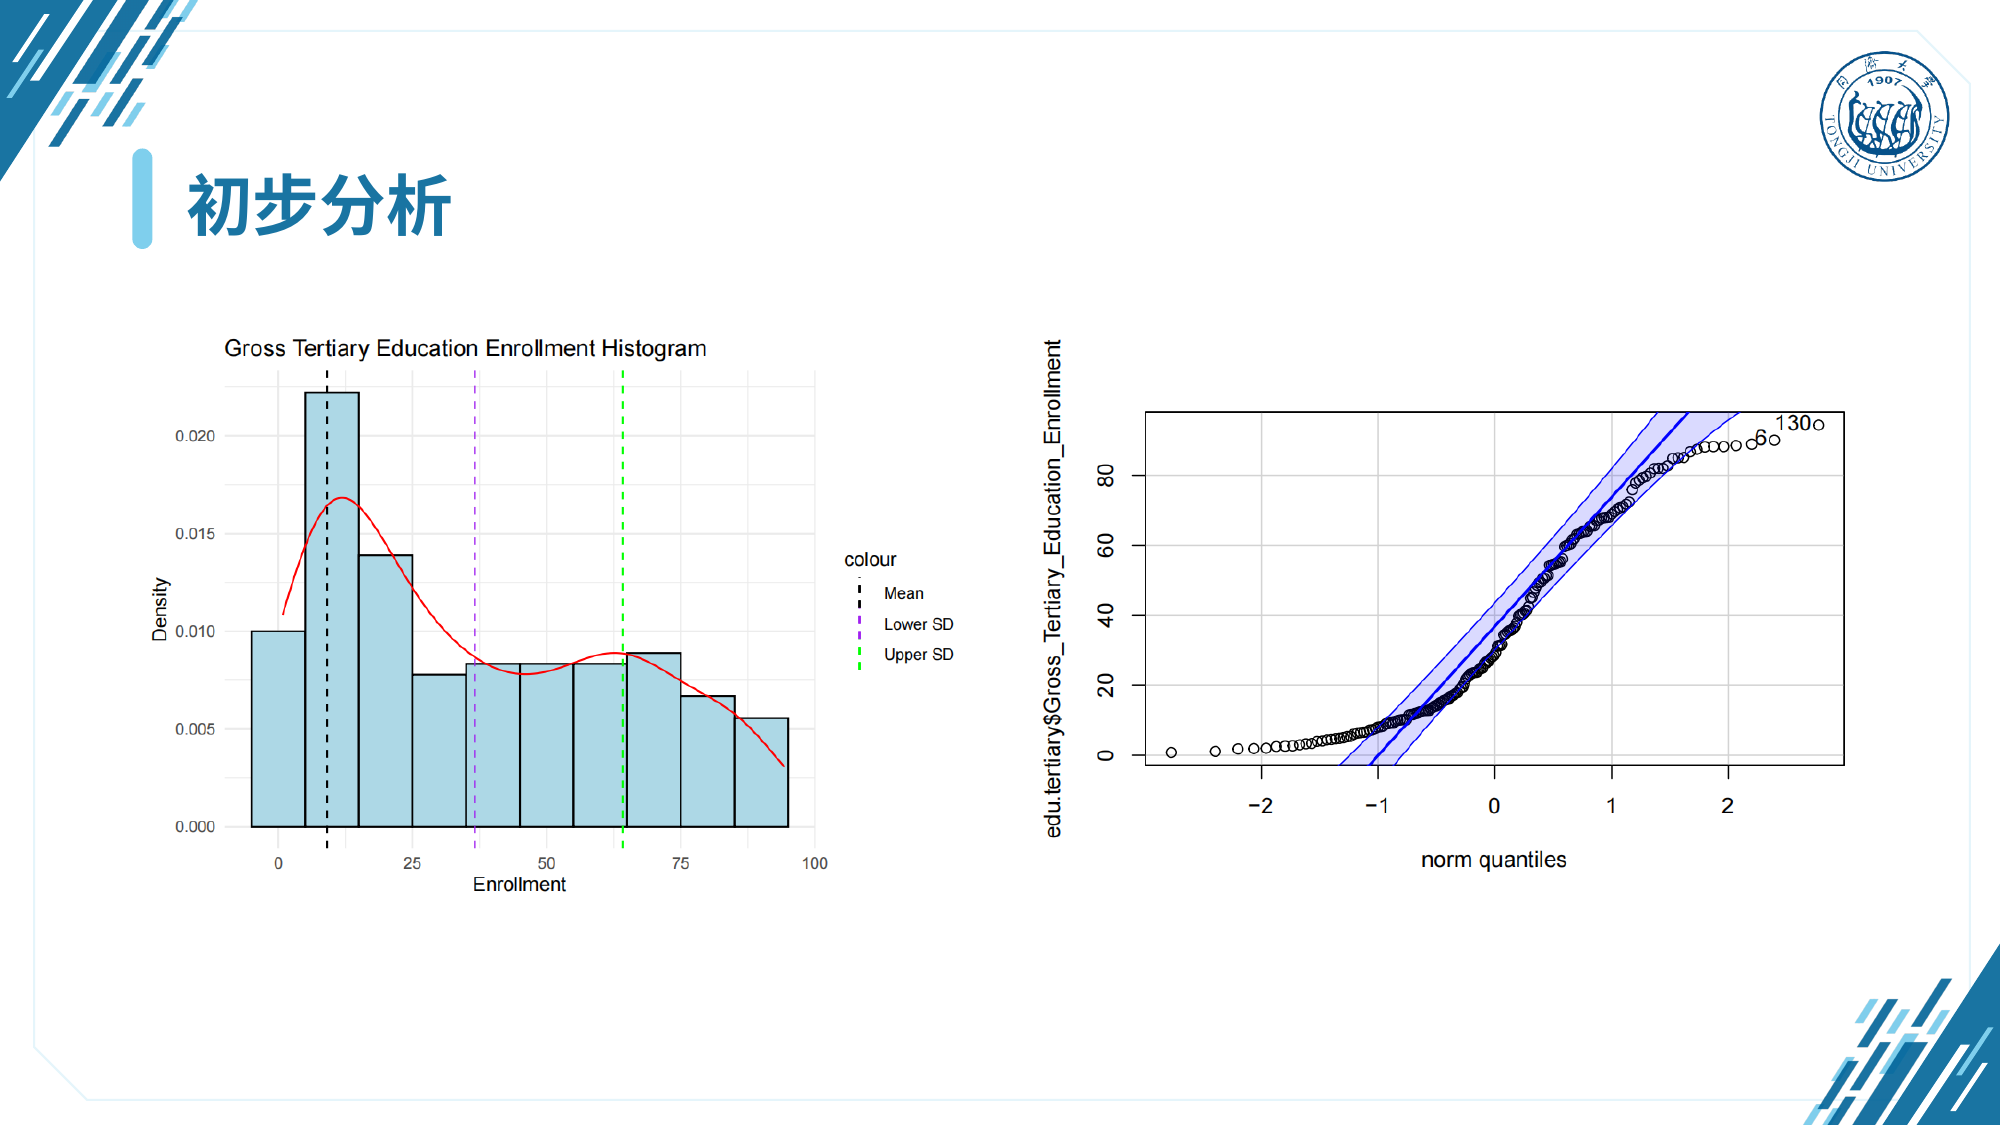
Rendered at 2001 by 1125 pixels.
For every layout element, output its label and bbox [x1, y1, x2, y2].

text_box [132, 126, 640, 249]
picture [126, 322, 1902, 901]
picture [37, 0, 198, 147]
picture [1803, 979, 1963, 1125]
picture [1819, 50, 1950, 182]
